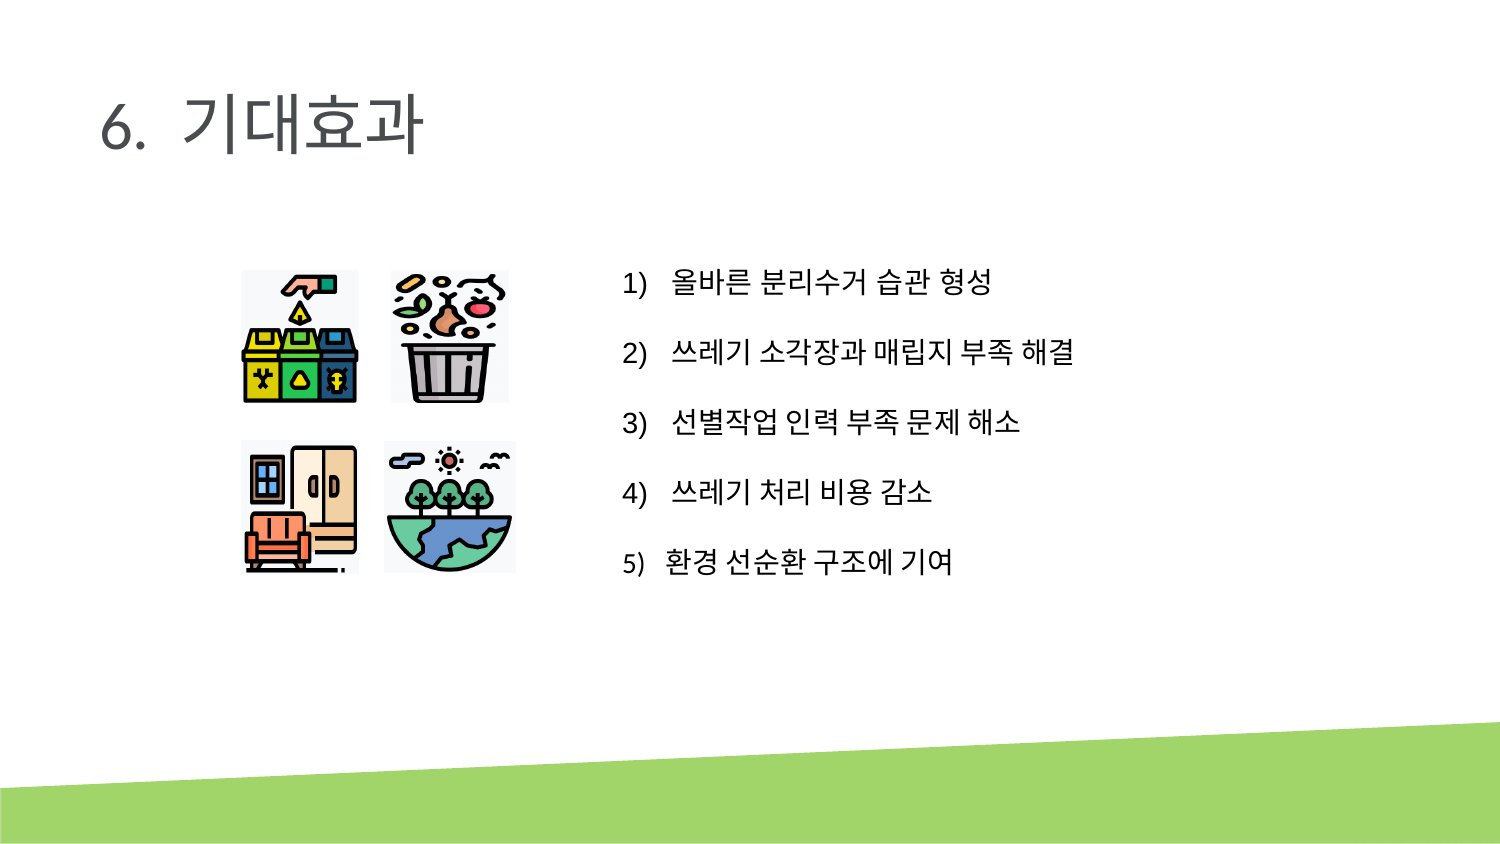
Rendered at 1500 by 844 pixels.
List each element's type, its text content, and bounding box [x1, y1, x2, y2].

text_box 1) 올바른 분리수거 습관 형성 2) 쓰레기 소각장과 매립지 부족 해결 3) 선별작업 인력 부족 문제 해소 4) 쓰레기 처리 비용 감소 5) 환경 선순환 구조에 기여 [607, 207, 1313, 637]
picture [0, 0, 1500, 788]
title 6. 기대효과 [84, 52, 1205, 194]
